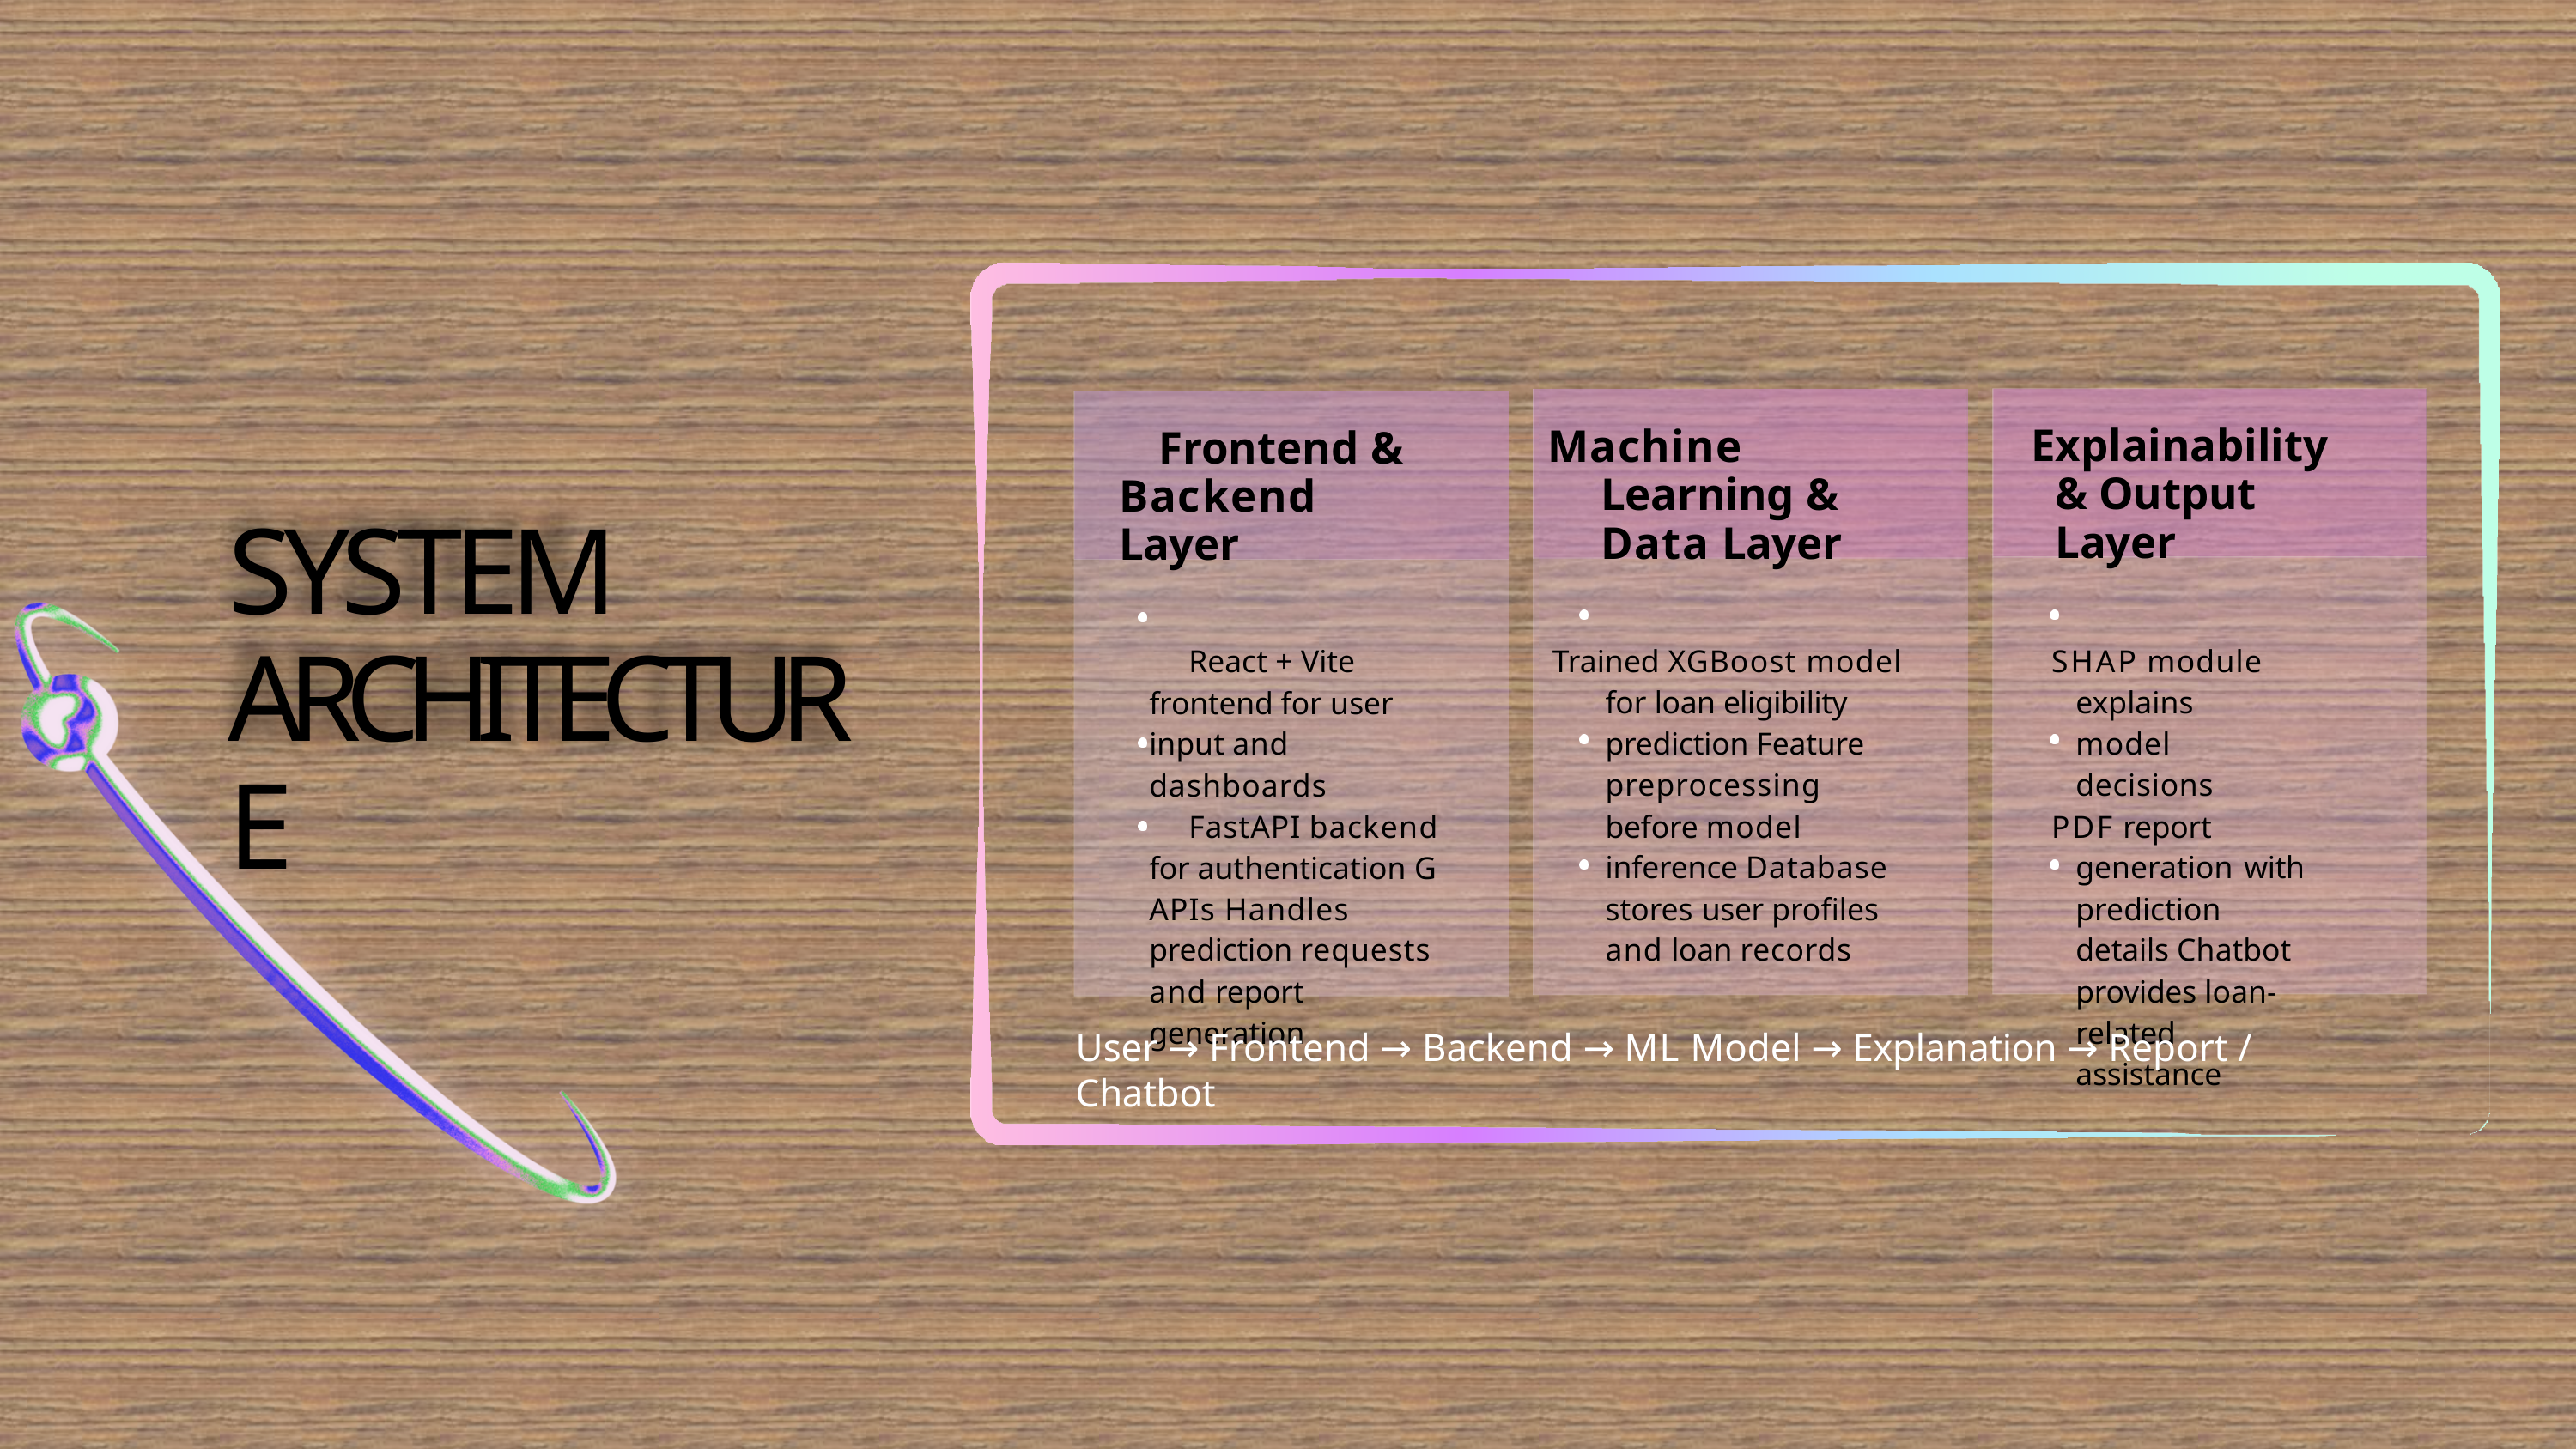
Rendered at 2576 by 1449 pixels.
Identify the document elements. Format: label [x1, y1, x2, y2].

text_box [969, 262, 2500, 1145]
text_box [0, 477, 872, 1251]
text_box [2049, 609, 2060, 870]
text_box [1578, 609, 1589, 870]
